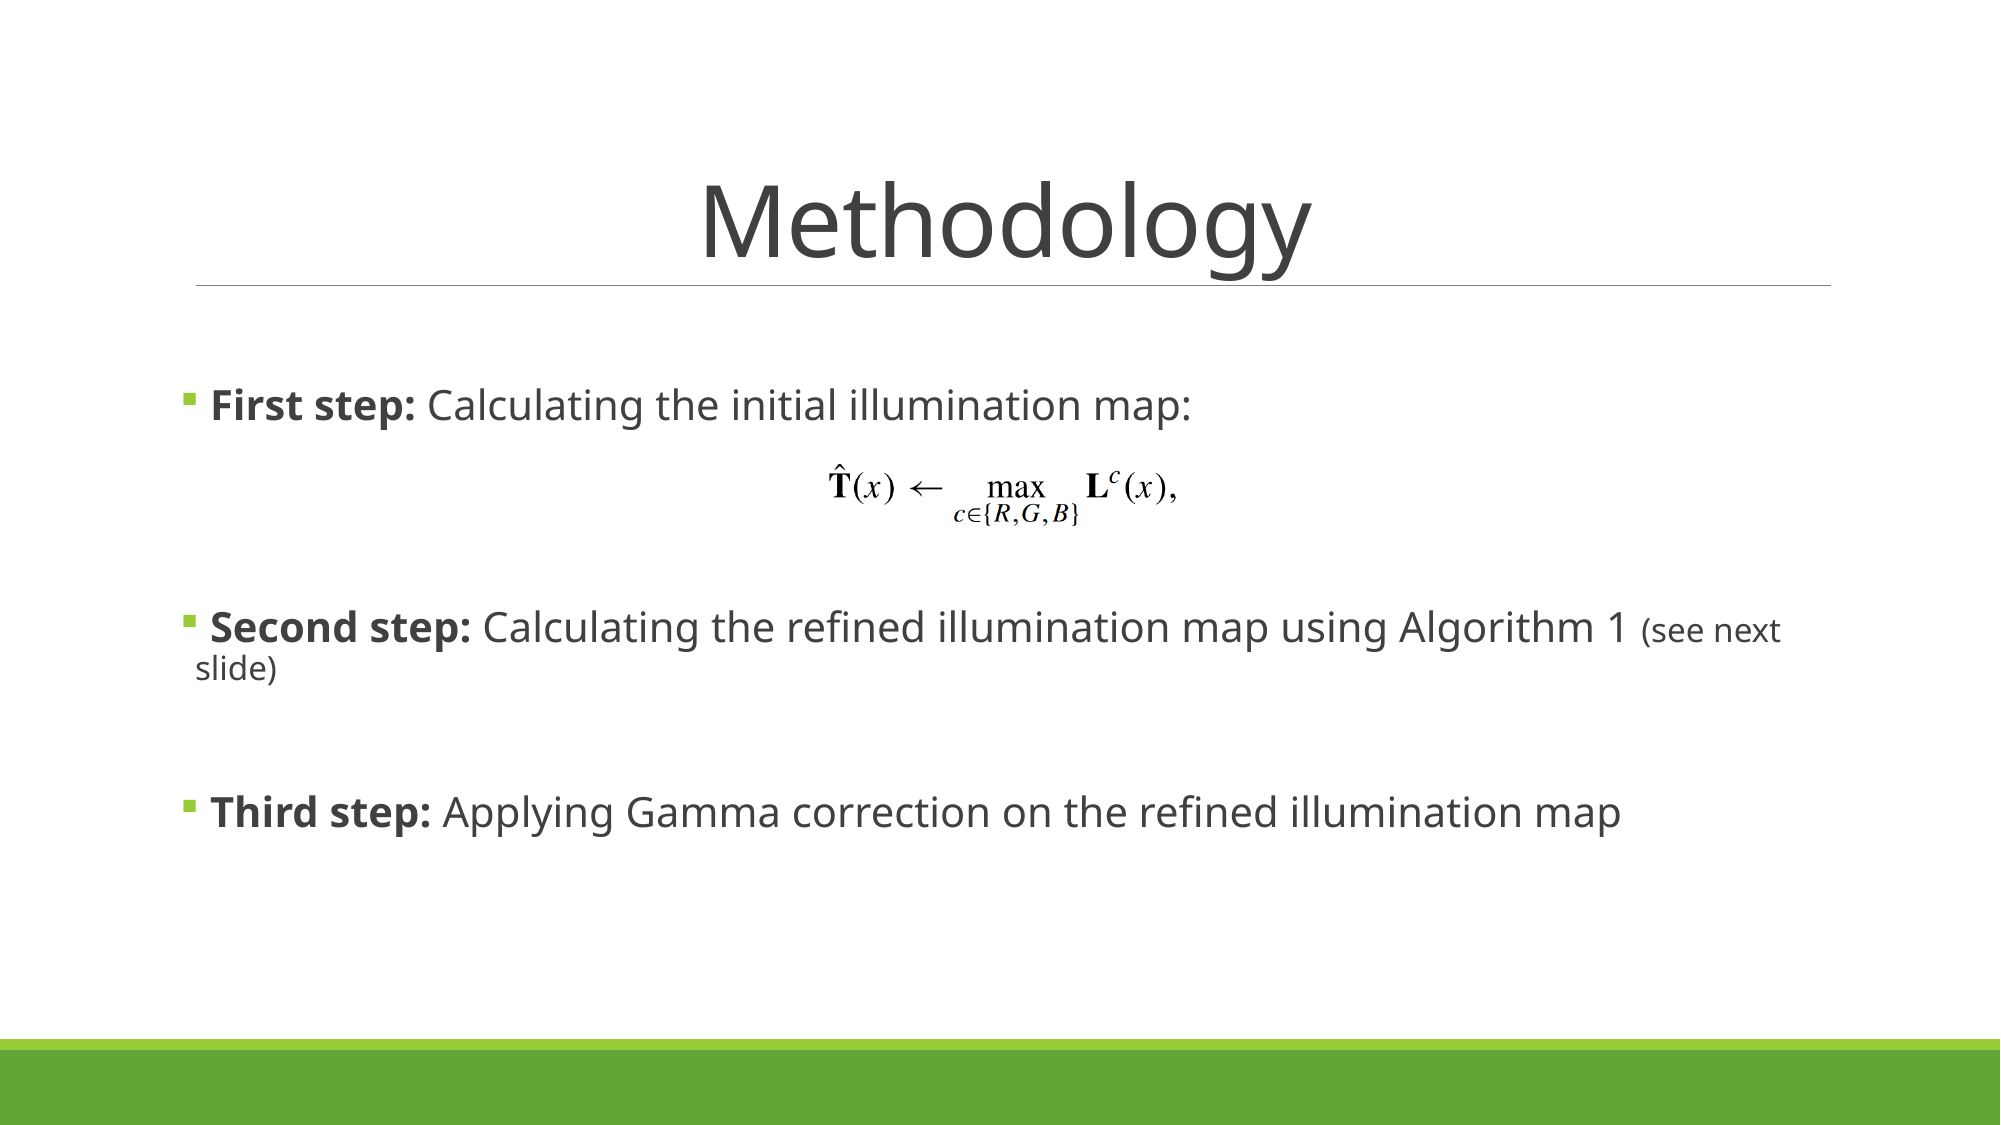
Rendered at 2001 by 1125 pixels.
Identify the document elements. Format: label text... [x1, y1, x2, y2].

picture [826, 455, 1184, 529]
title Methodology [180, 47, 1830, 285]
list First step: Calculating the initial illumination map: Second step: Calculating the refined illumination map using Algorithm 1 (see next slide) Third step: Applying Gamma correction on the refined illumination map [180, 302, 1830, 963]
